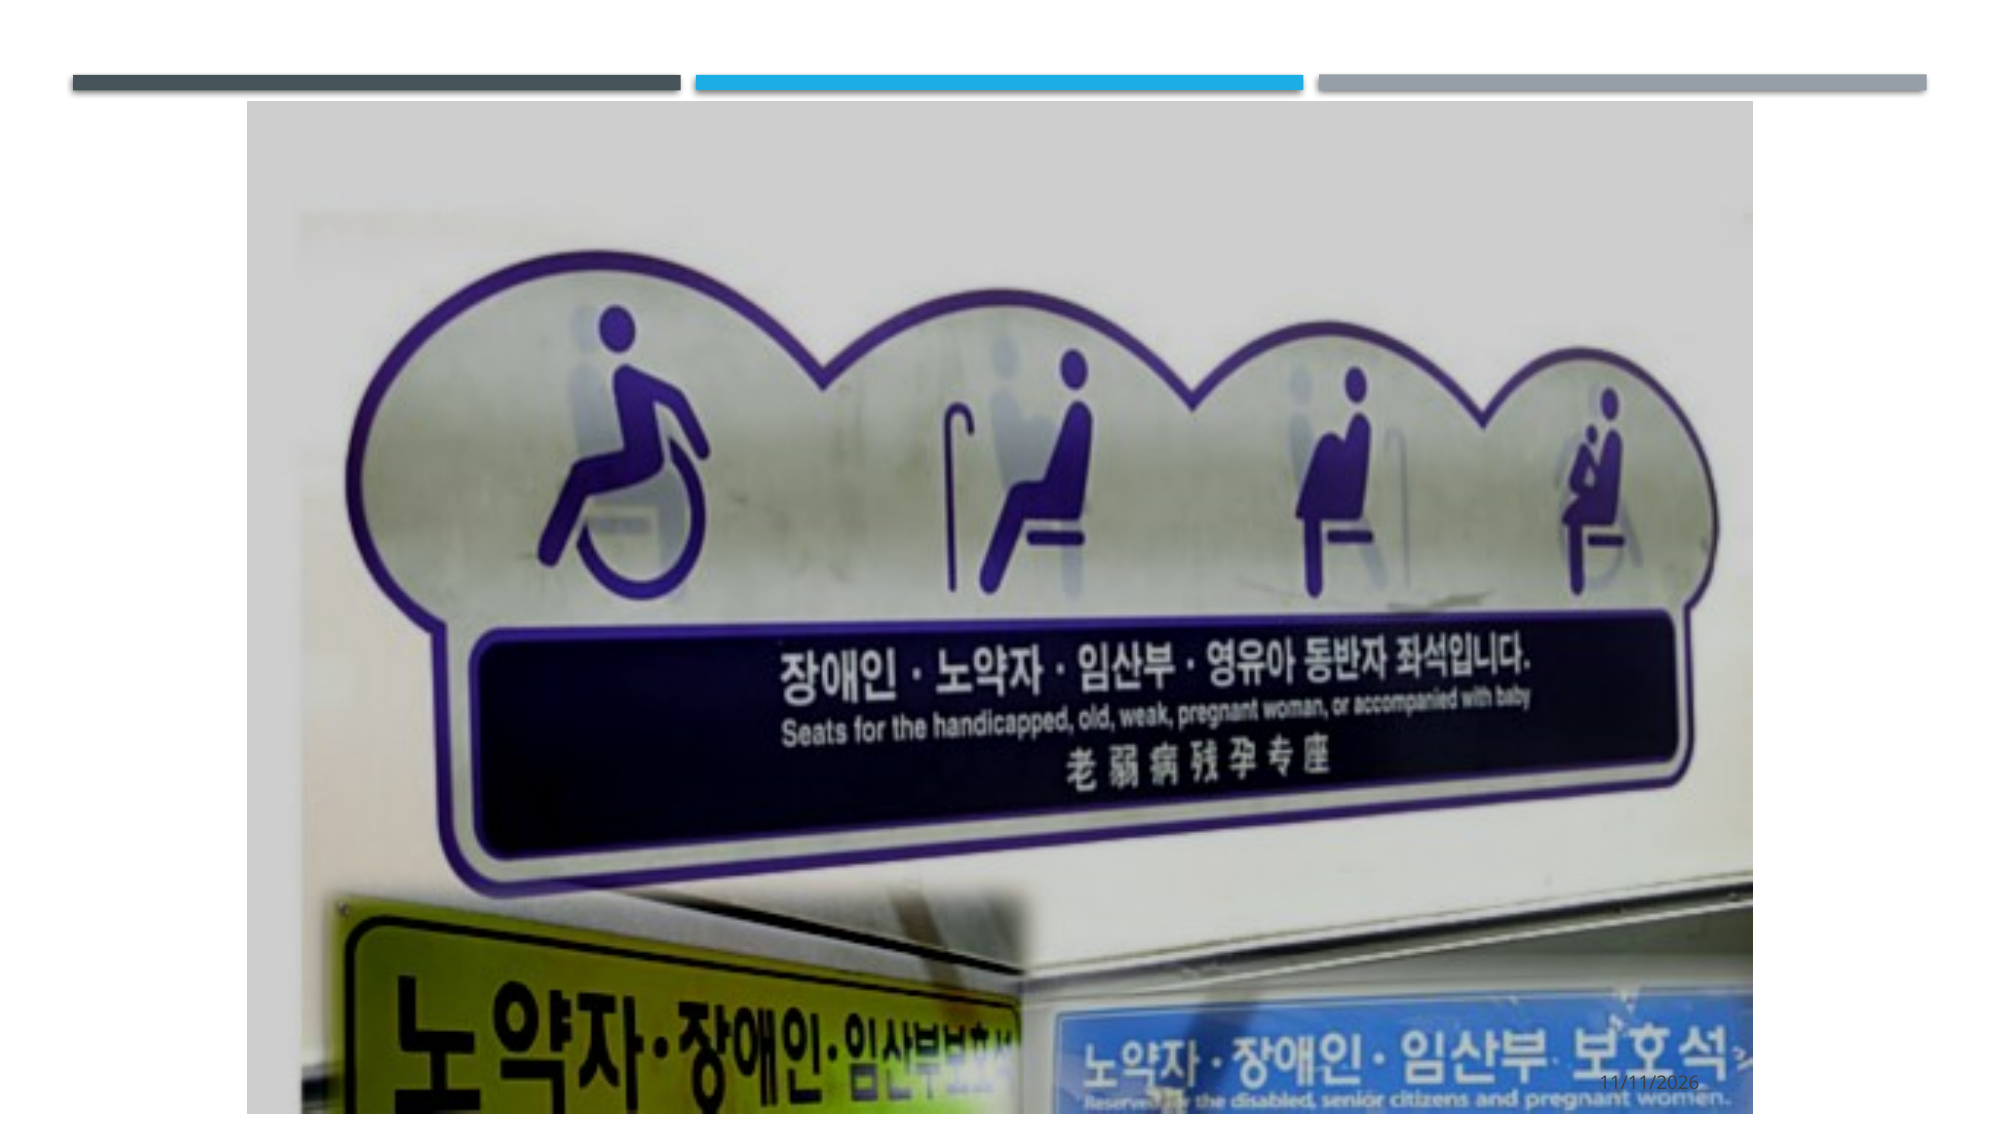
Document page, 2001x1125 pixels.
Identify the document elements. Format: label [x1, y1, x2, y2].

list [247, 101, 1753, 1115]
